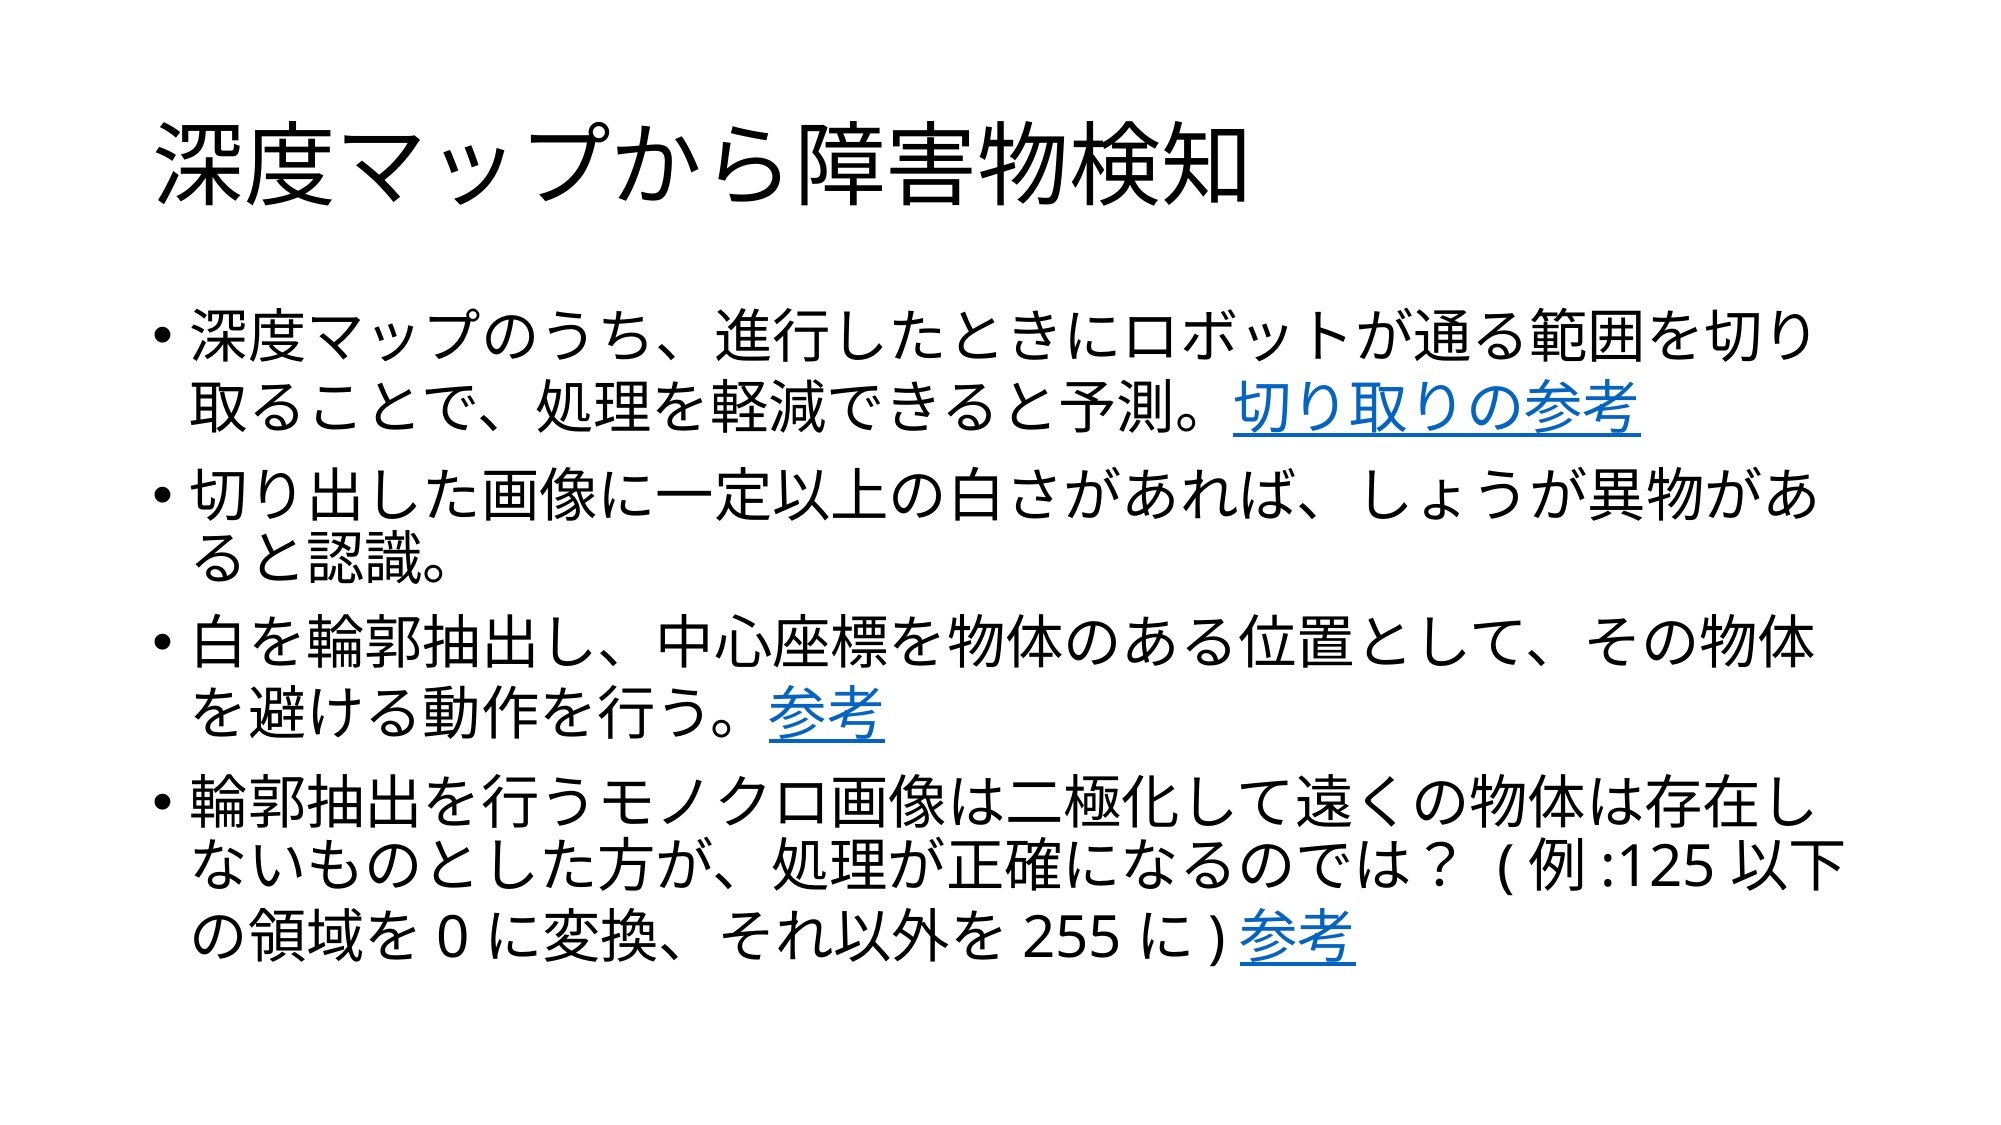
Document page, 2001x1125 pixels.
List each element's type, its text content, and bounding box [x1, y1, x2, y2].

list 深度マップのうち、進行したときにロボットが通る範囲を切り取ることで、処理を軽減できると予測。切り取りの参考 切り出した画像に一定以上の白さがあれば、しょうが異物があると認識。 白を輪郭抽出し、中心座標を物体のある位置として、その物体を避ける動作を行う。参考 輪郭抽出を行うモノクロ画像は二極化して遠くの物体は存在しないものとした方が、処理が正確になるのでは？ (例:125以下の領域を0に変換、それ以外を255に)参考 [137, 299, 1863, 1014]
title 深度マップから障害物検知 [137, 59, 1863, 278]
